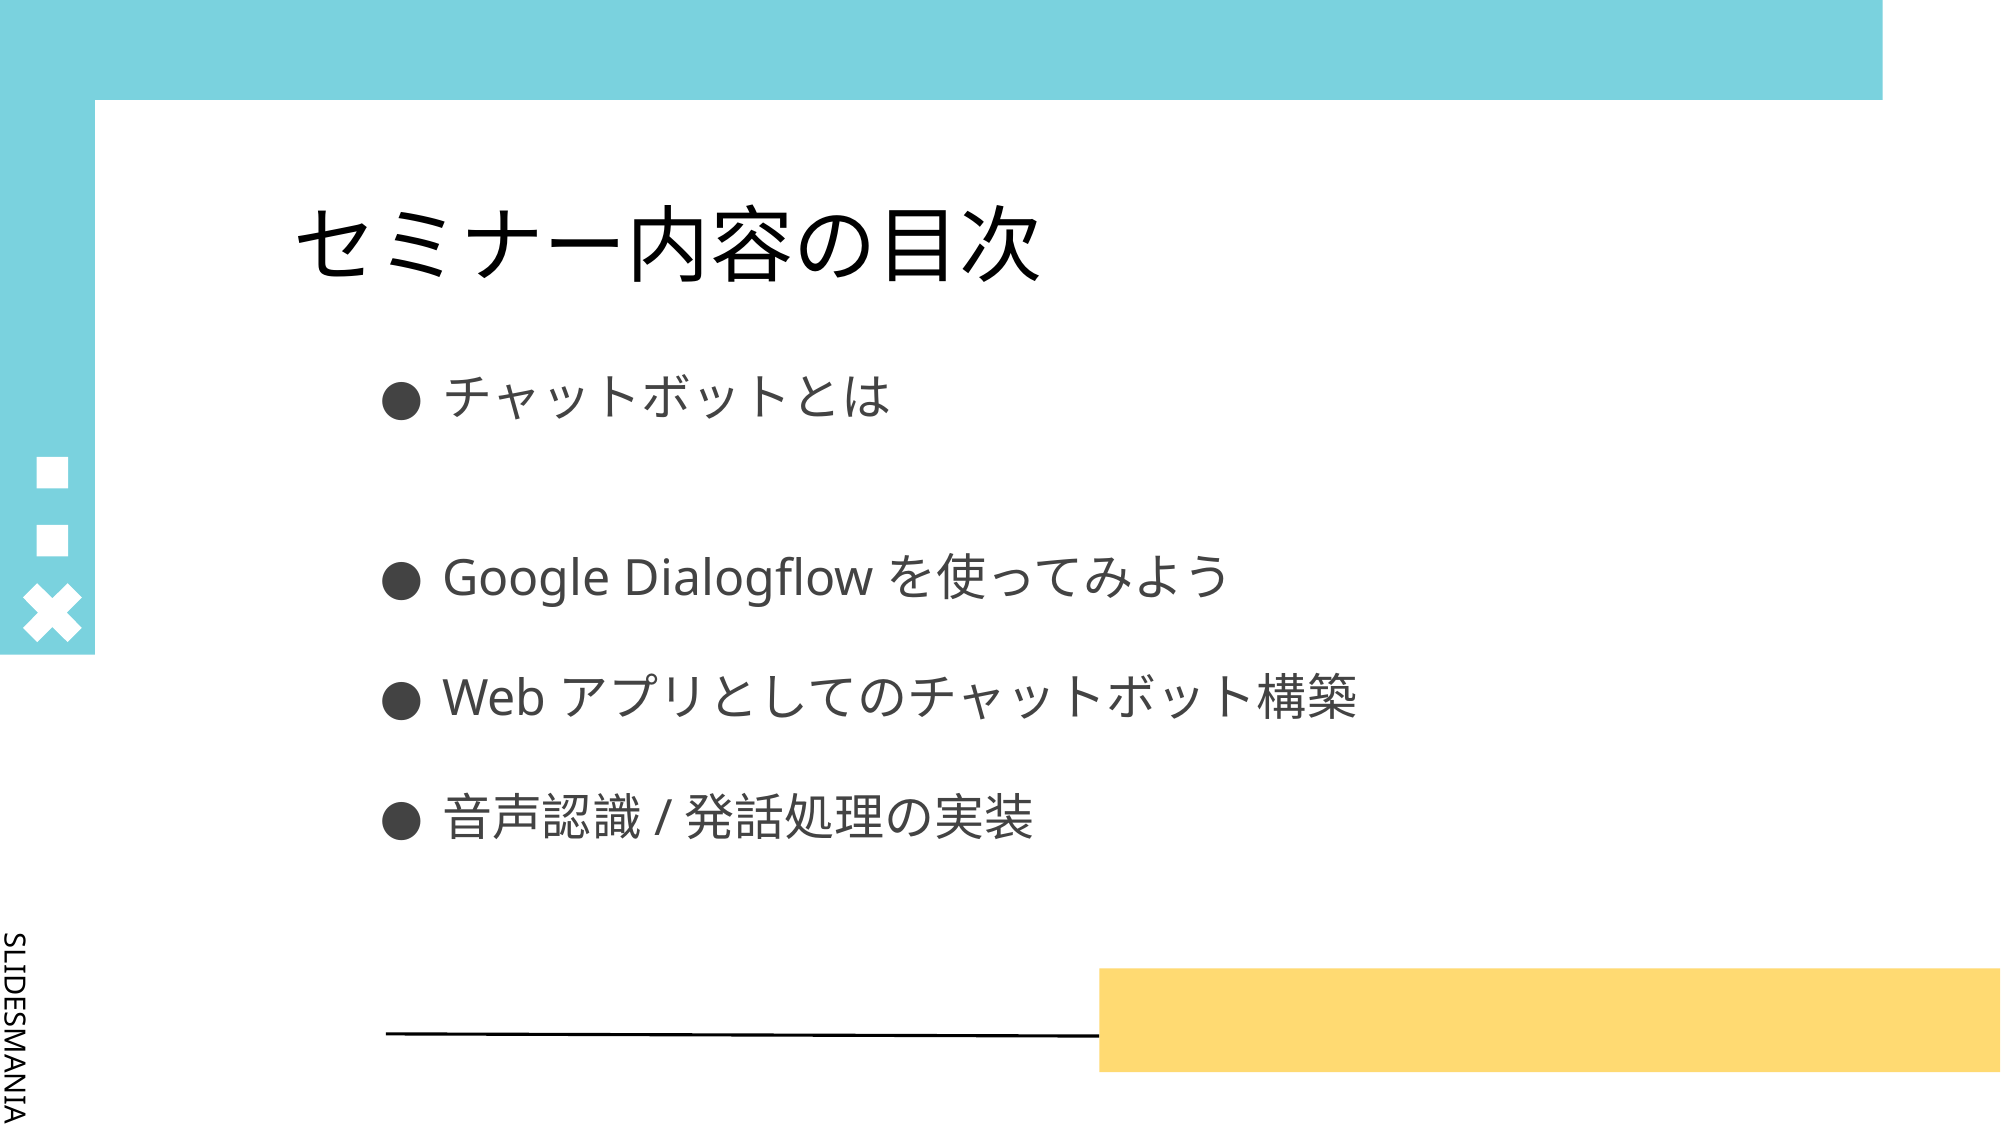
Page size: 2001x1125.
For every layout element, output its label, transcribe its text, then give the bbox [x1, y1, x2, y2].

list チャットボットとは Google Dialogflowを使ってみよう Webアプリとしてのチャットボット構築 音声認識/発話処理の実装 [347, 345, 1807, 817]
title セミナー内容の目次 [273, 172, 1494, 298]
